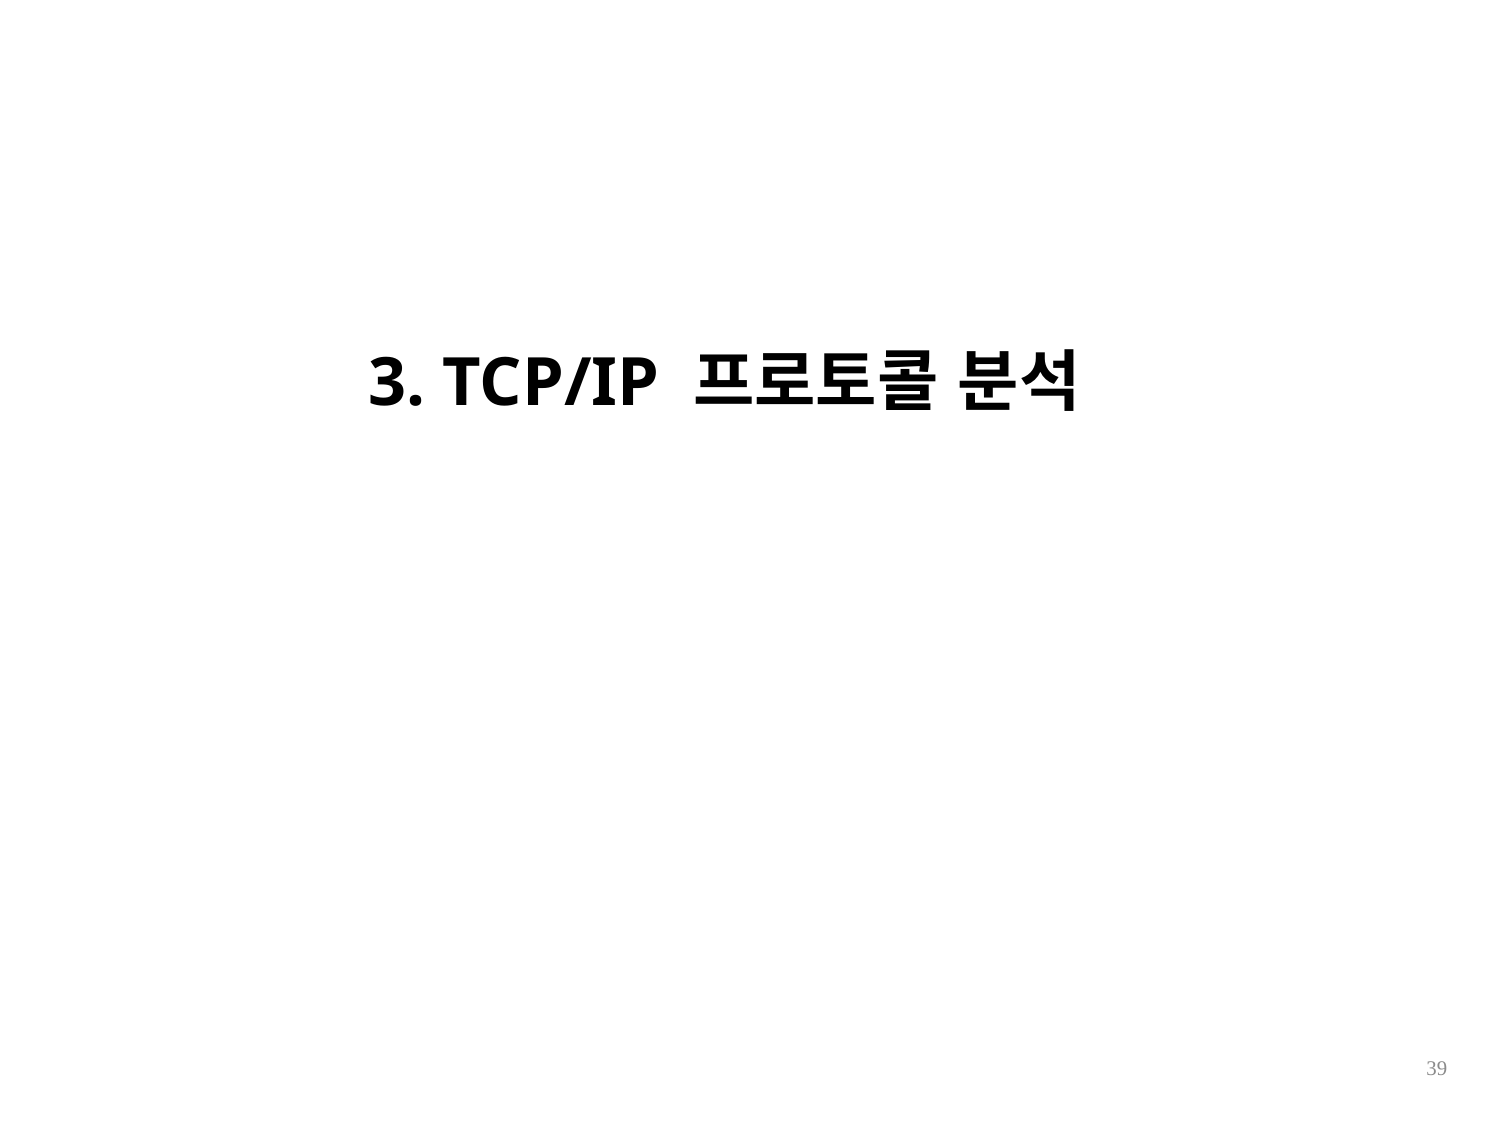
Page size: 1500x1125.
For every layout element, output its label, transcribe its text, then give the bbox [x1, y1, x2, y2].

slide_number 39 [1124, 1037, 1463, 1097]
title 3. TCP/IP 프로토콜 분석 [87, 247, 1362, 428]
